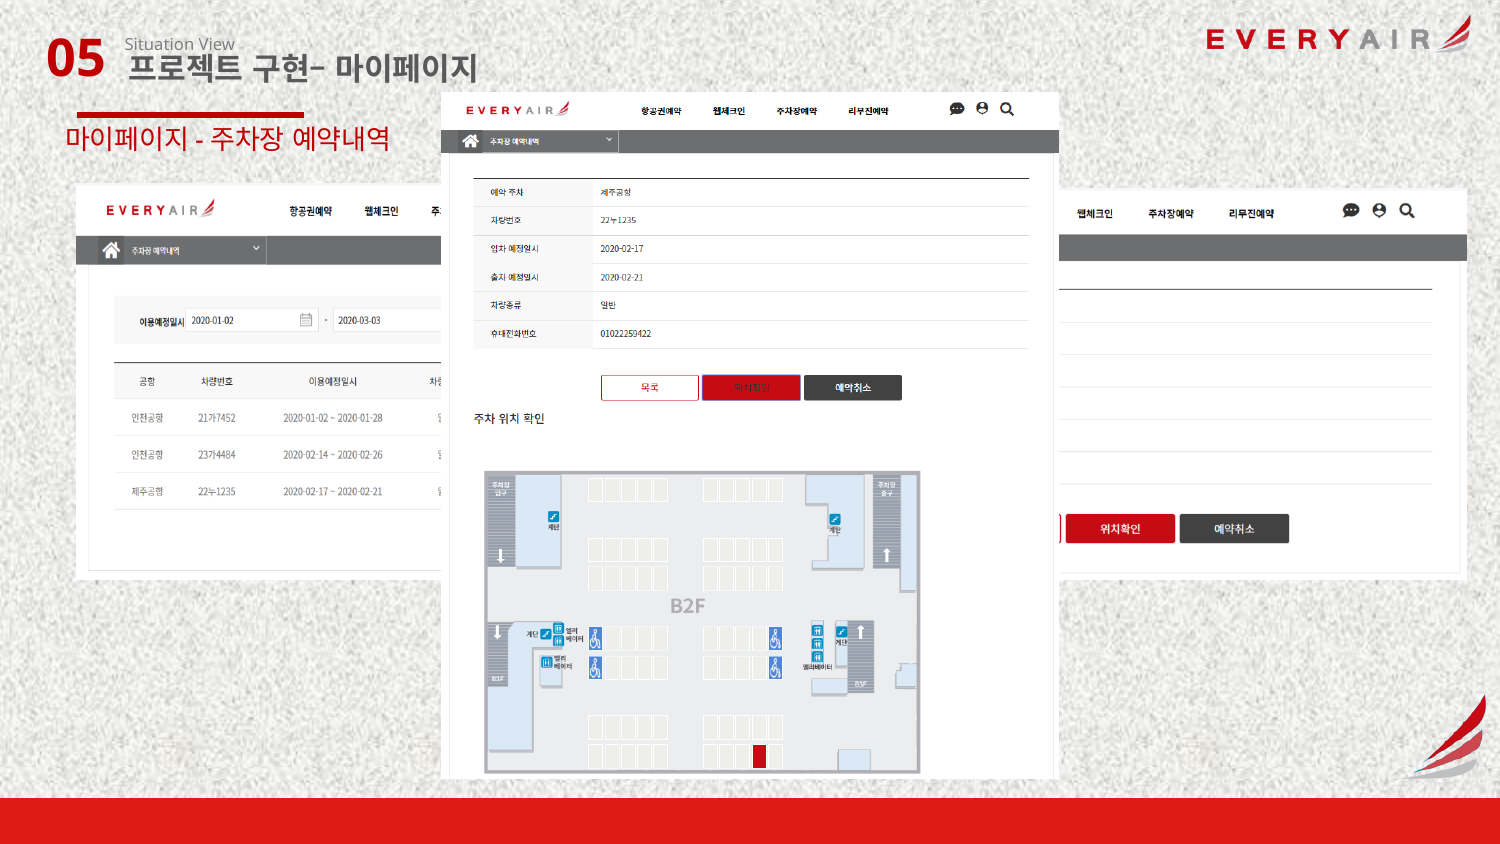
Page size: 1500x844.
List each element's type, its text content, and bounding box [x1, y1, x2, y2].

picture [0, 0, 1500, 798]
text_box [64, 114, 392, 163]
text_box [0, 798, 1500, 844]
text_box 05 [17, 16, 136, 95]
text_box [100, 26, 509, 96]
